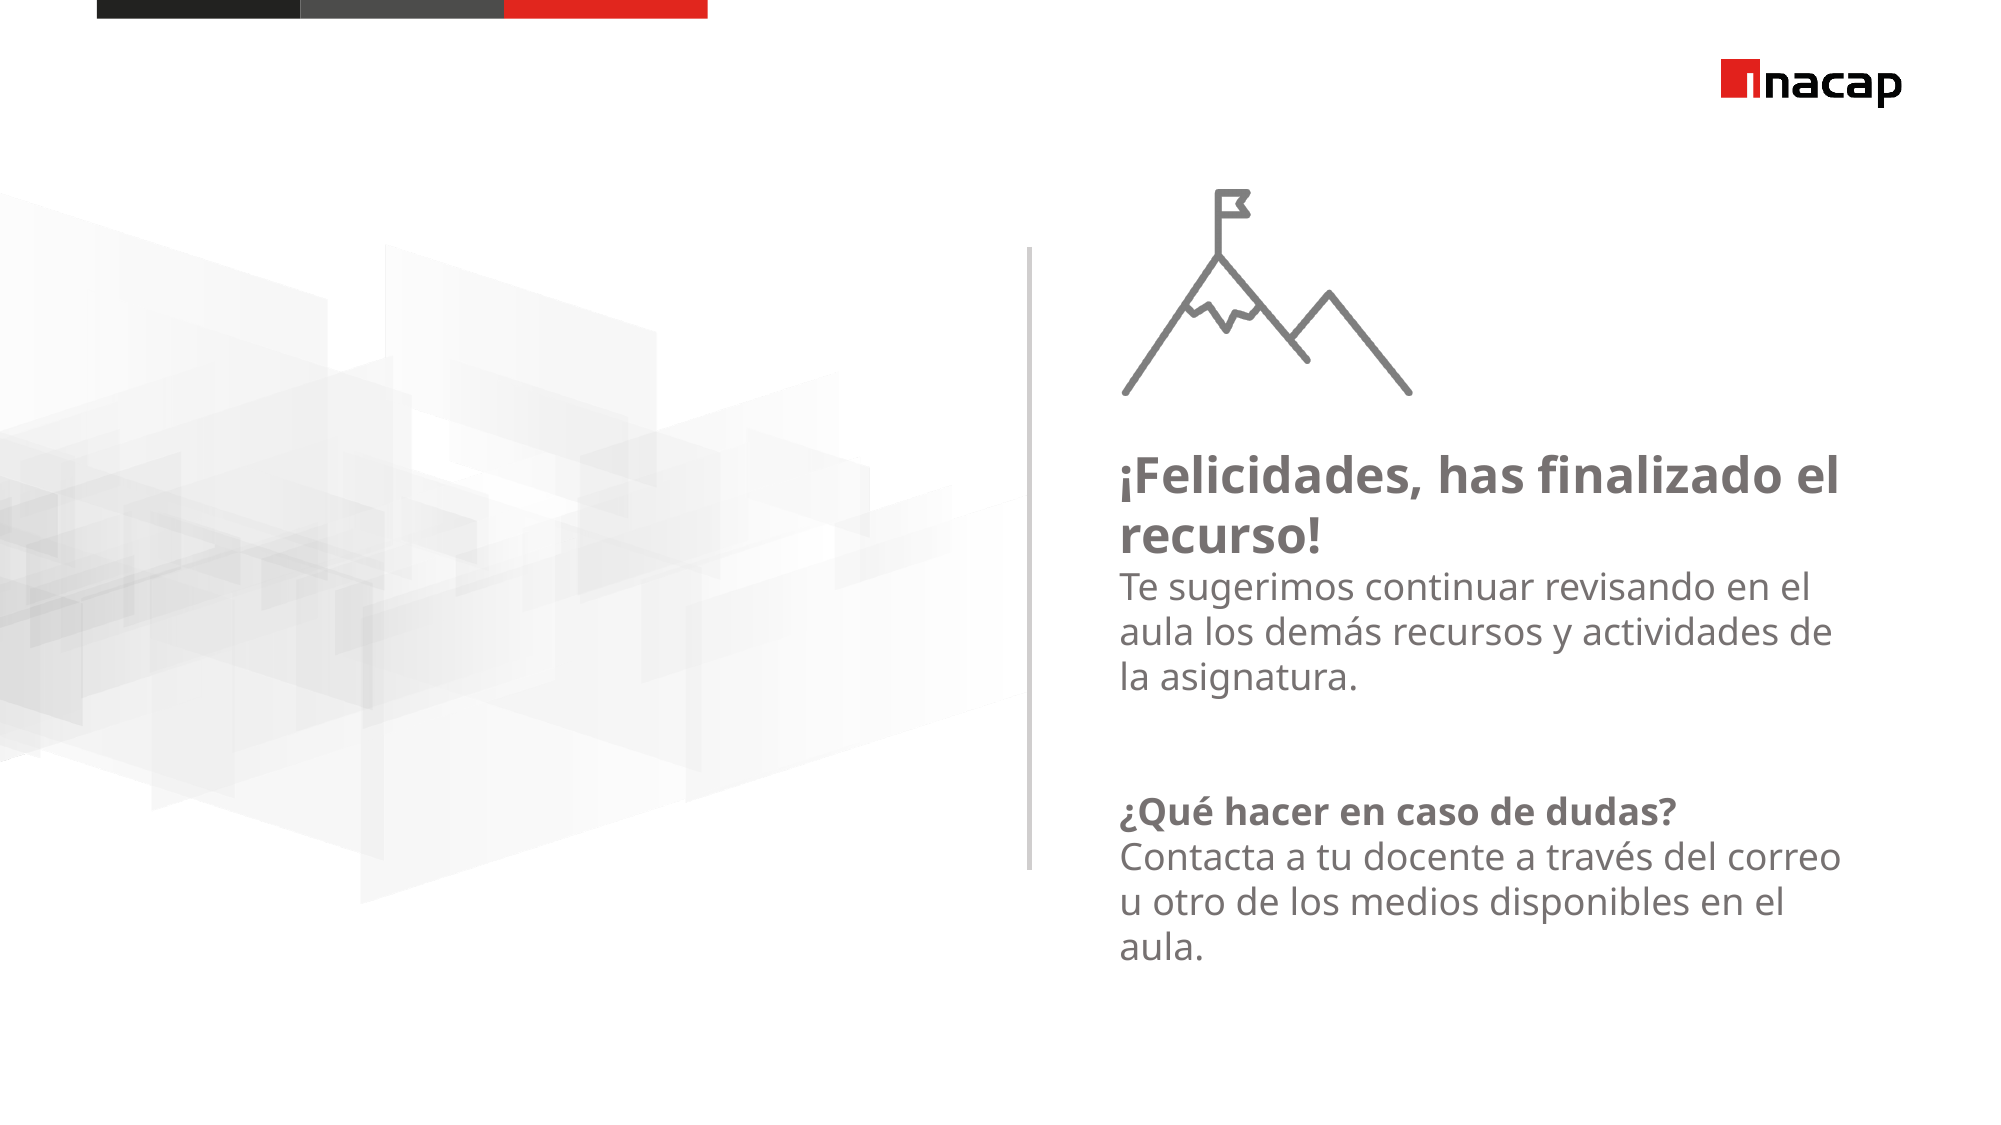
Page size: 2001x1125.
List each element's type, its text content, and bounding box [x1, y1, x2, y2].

text_box ¡Felicidades, has finalizado el recurso! Te sugerimos continuar revisando en el aula los demás recursos y actividades de la asignatura. ¿Qué hacer en caso de dudas? Contacta a tu docente a través del correo u otro de los medios disponibles en el aula. [1104, 435, 1868, 976]
picture [1721, 59, 1902, 108]
picture [1121, 189, 1413, 396]
picture [0, 150, 1105, 904]
